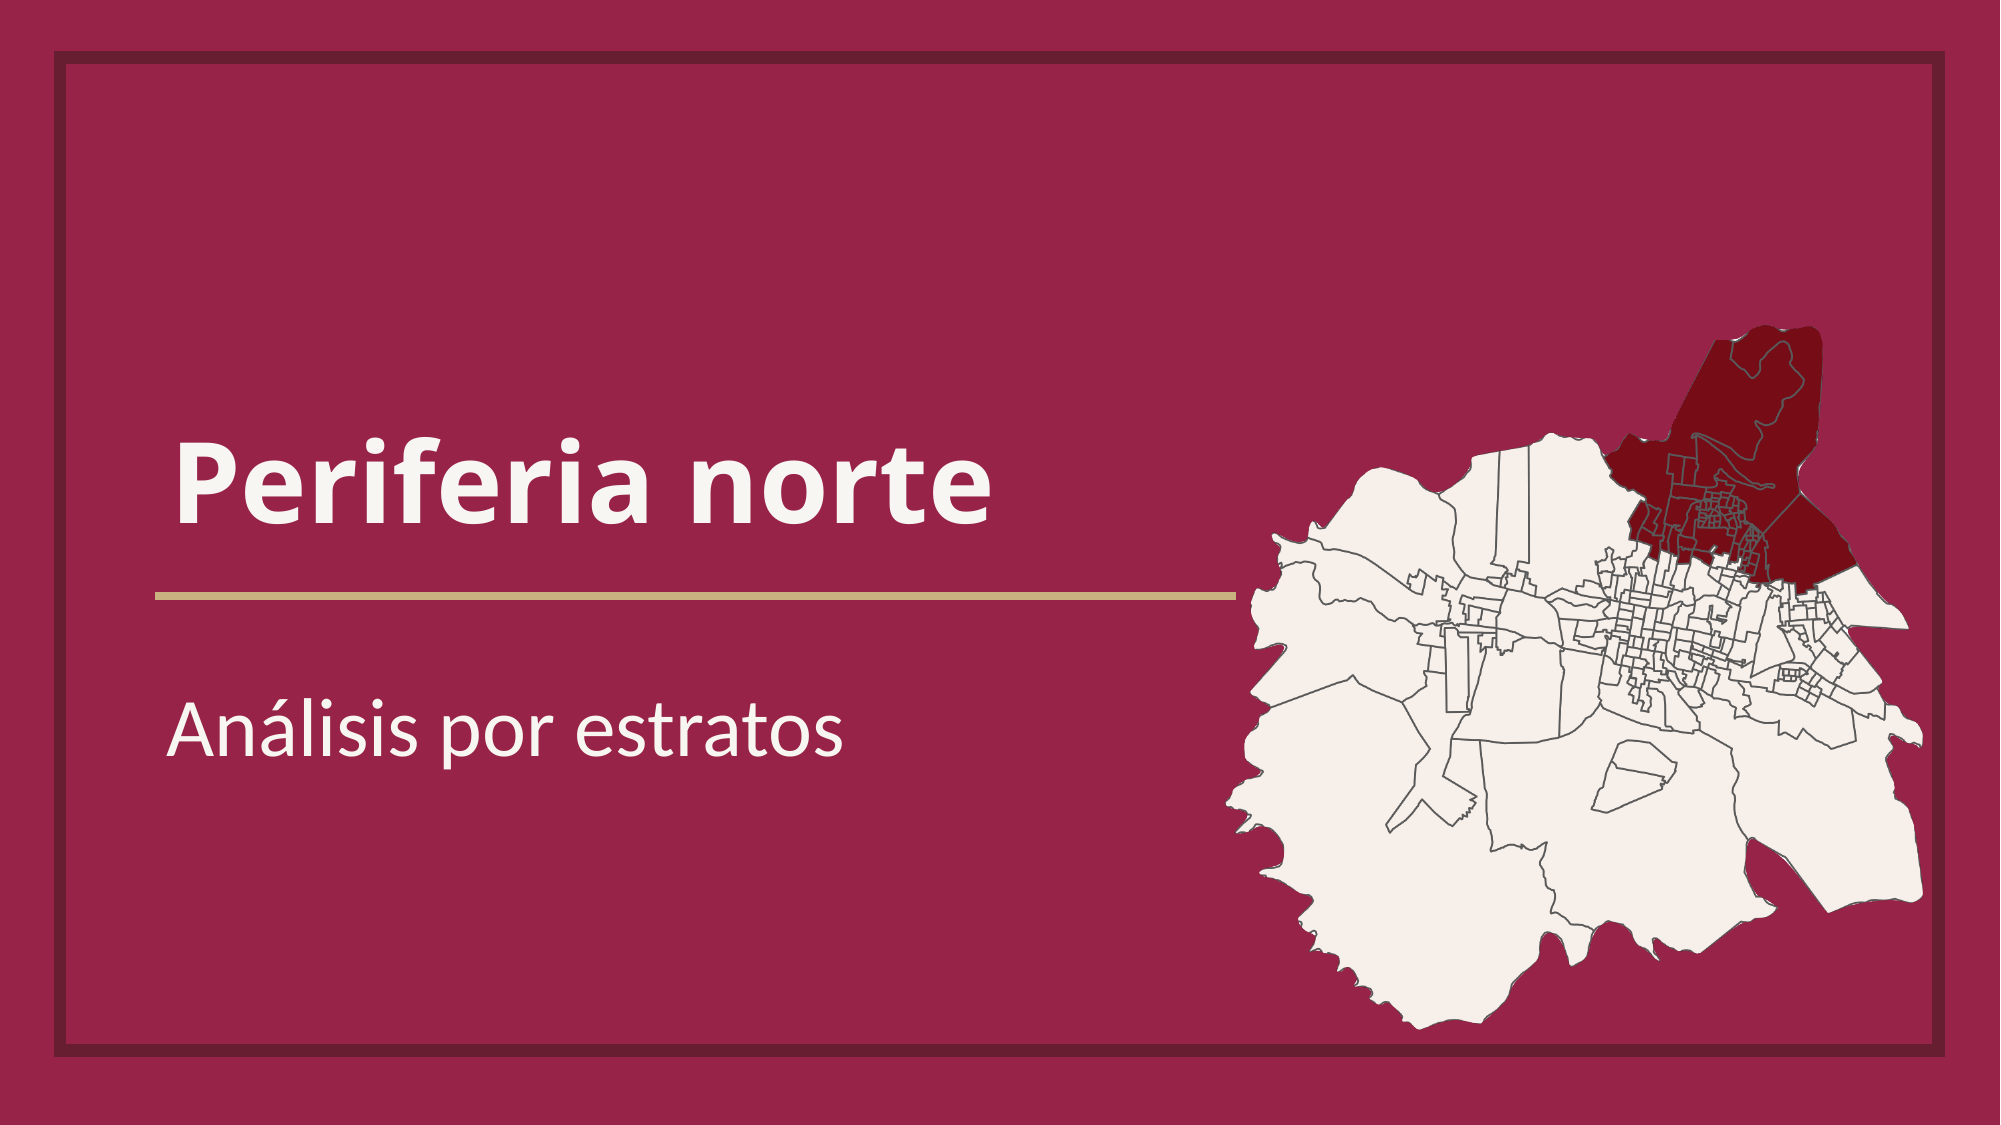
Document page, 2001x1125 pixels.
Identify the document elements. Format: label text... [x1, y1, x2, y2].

title Periferia norte [155, 87, 1788, 556]
picture [1224, 324, 1923, 1030]
list Análisis por estratos [151, 677, 1224, 989]
